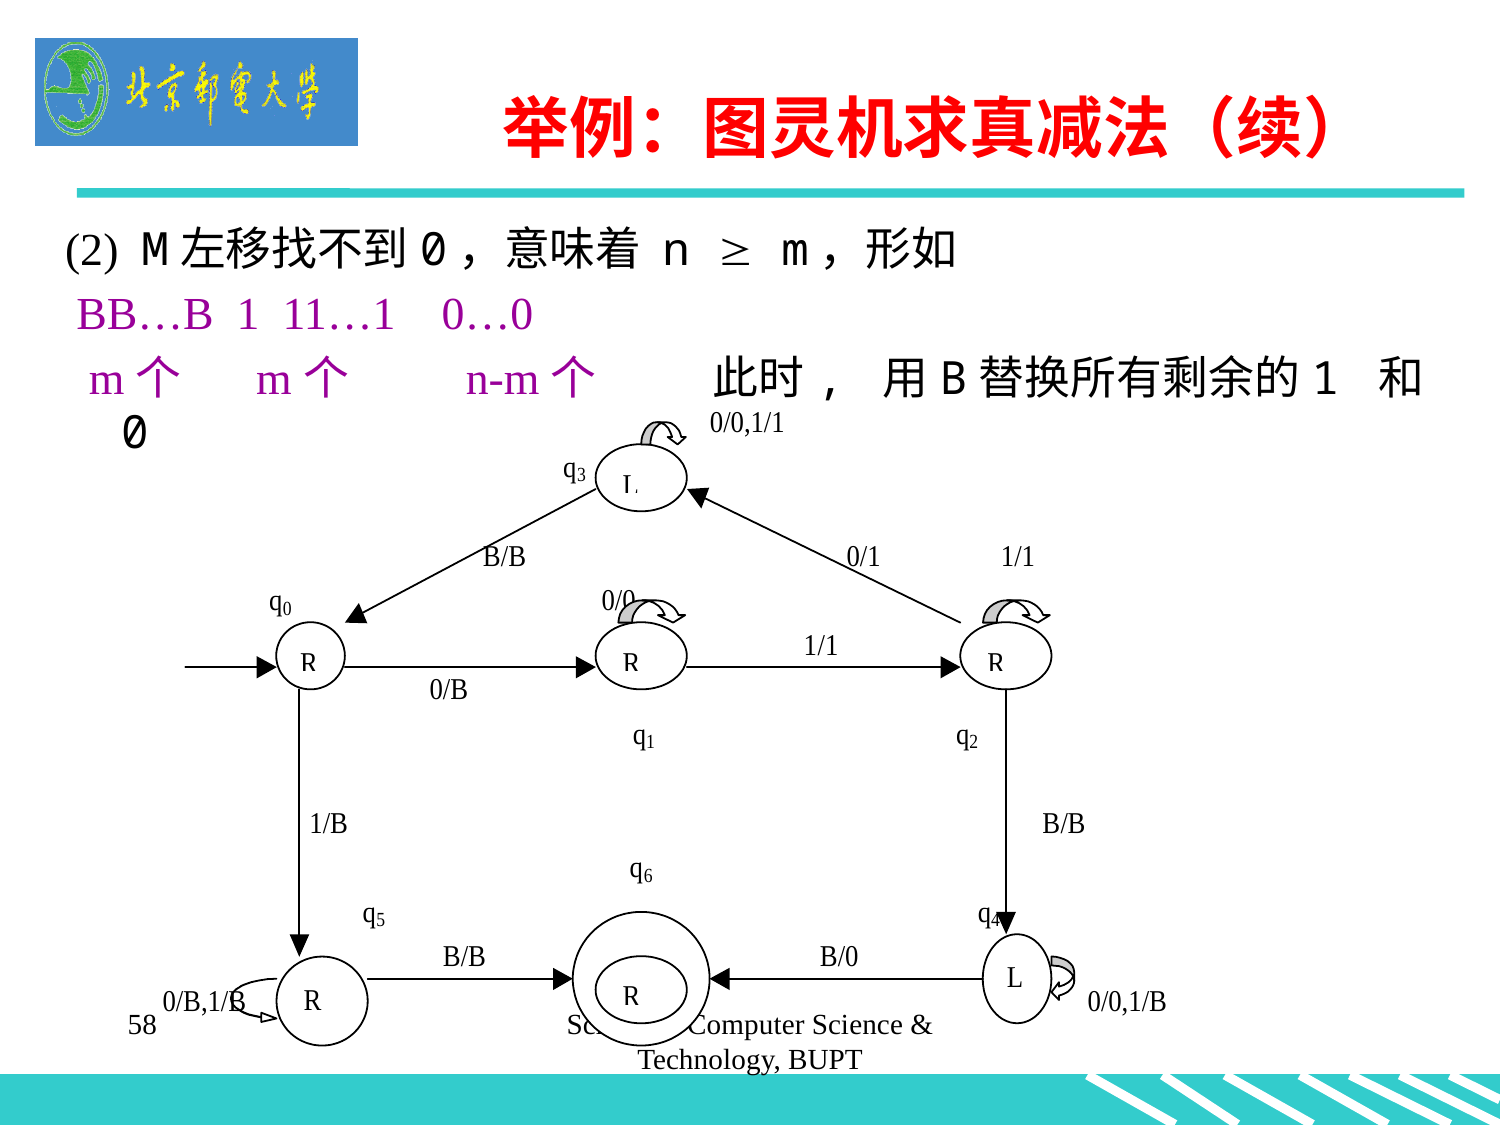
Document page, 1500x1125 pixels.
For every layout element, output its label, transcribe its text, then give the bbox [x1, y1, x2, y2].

list (2) M左移找不到0，意味着 n  m，形如 BB…B 1 11…1 0…0 m个 m个 n-m个 此时, 用B替换所有剩余的1 和0 [50, 212, 1450, 463]
slide_number 58 [112, 997, 425, 1073]
footer School of Computer Science & Technology, BUPT [512, 1063, 988, 1073]
title 举例：图灵机求真减法（续） [207, 66, 1483, 185]
picture [34, 37, 358, 146]
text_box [162, 399, 1235, 1055]
